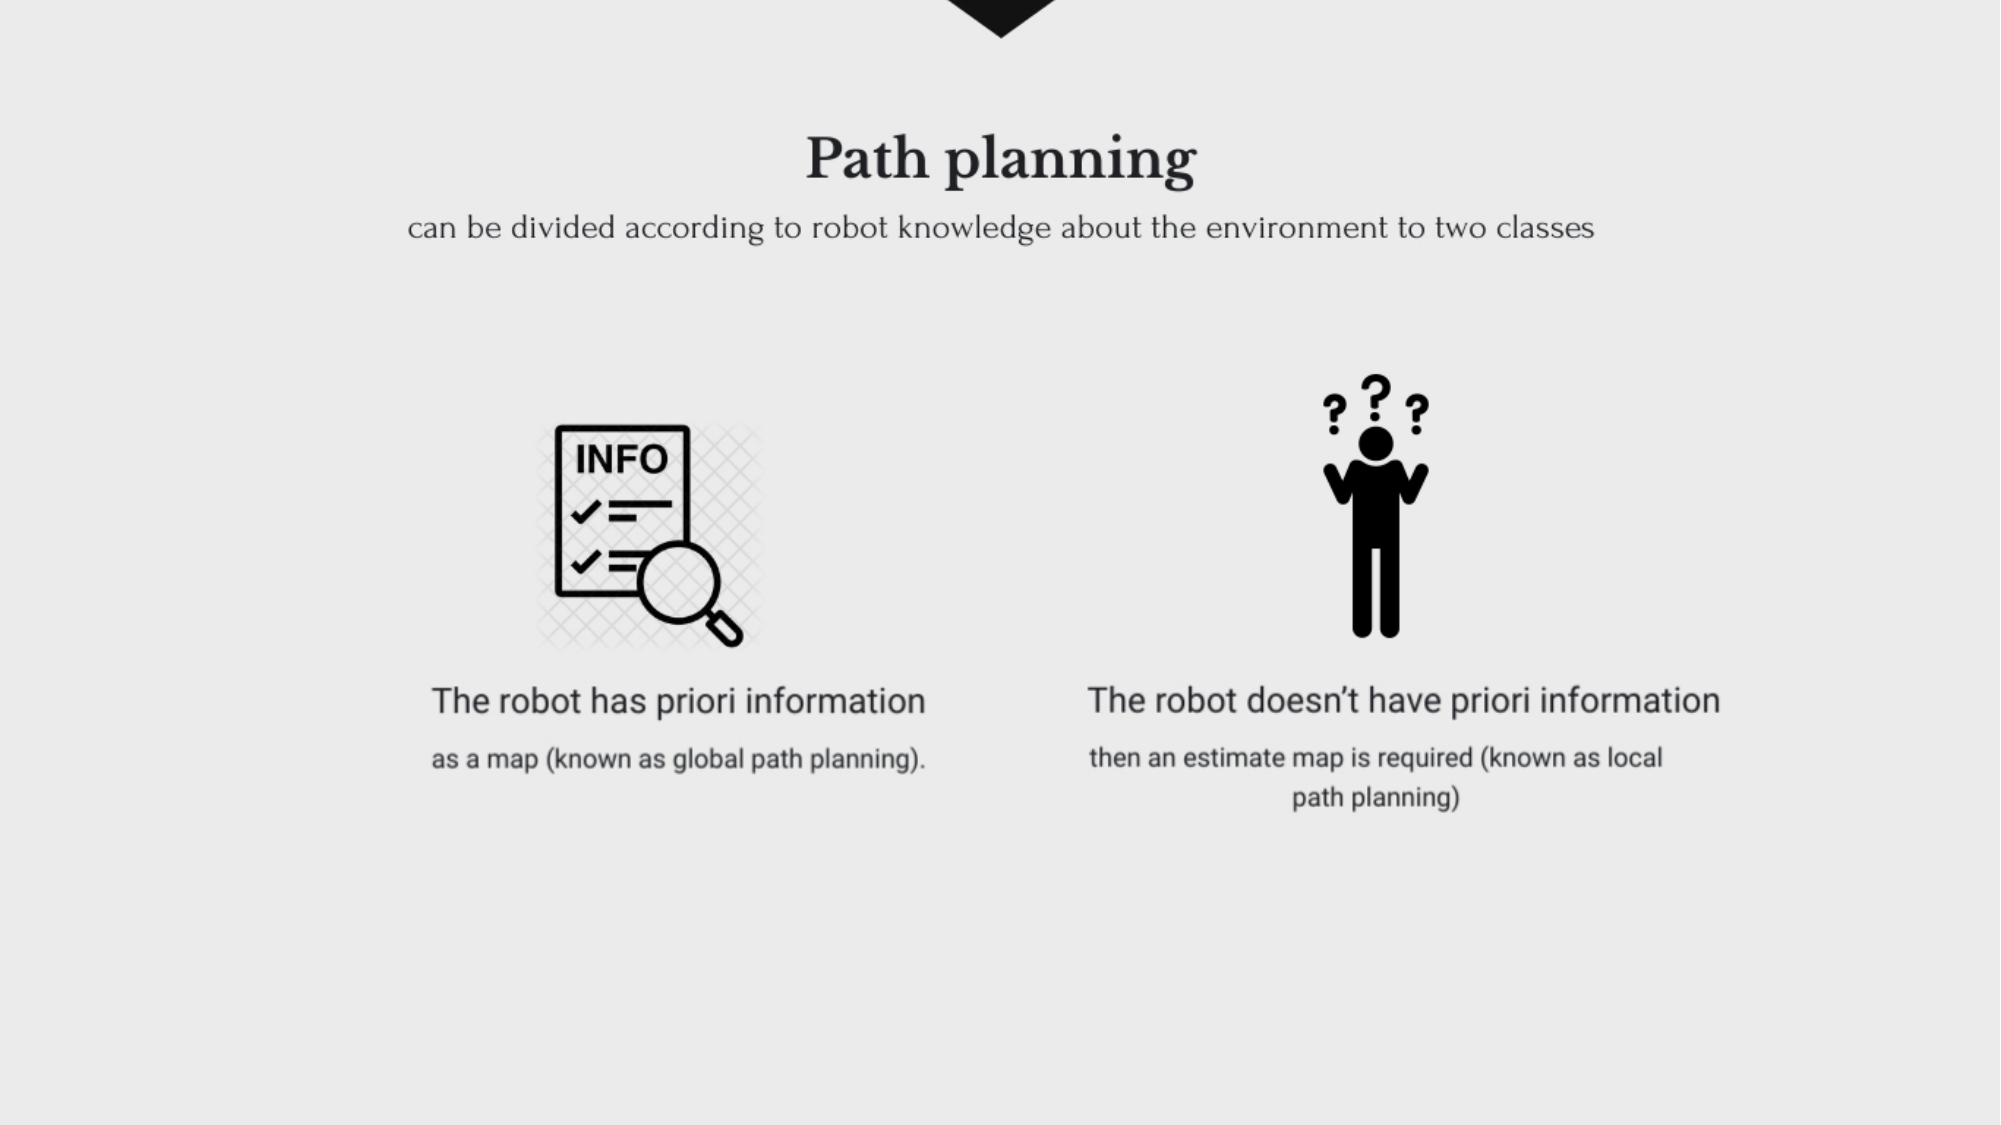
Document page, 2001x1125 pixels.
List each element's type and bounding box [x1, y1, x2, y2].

list [0, 0, 2000, 1125]
